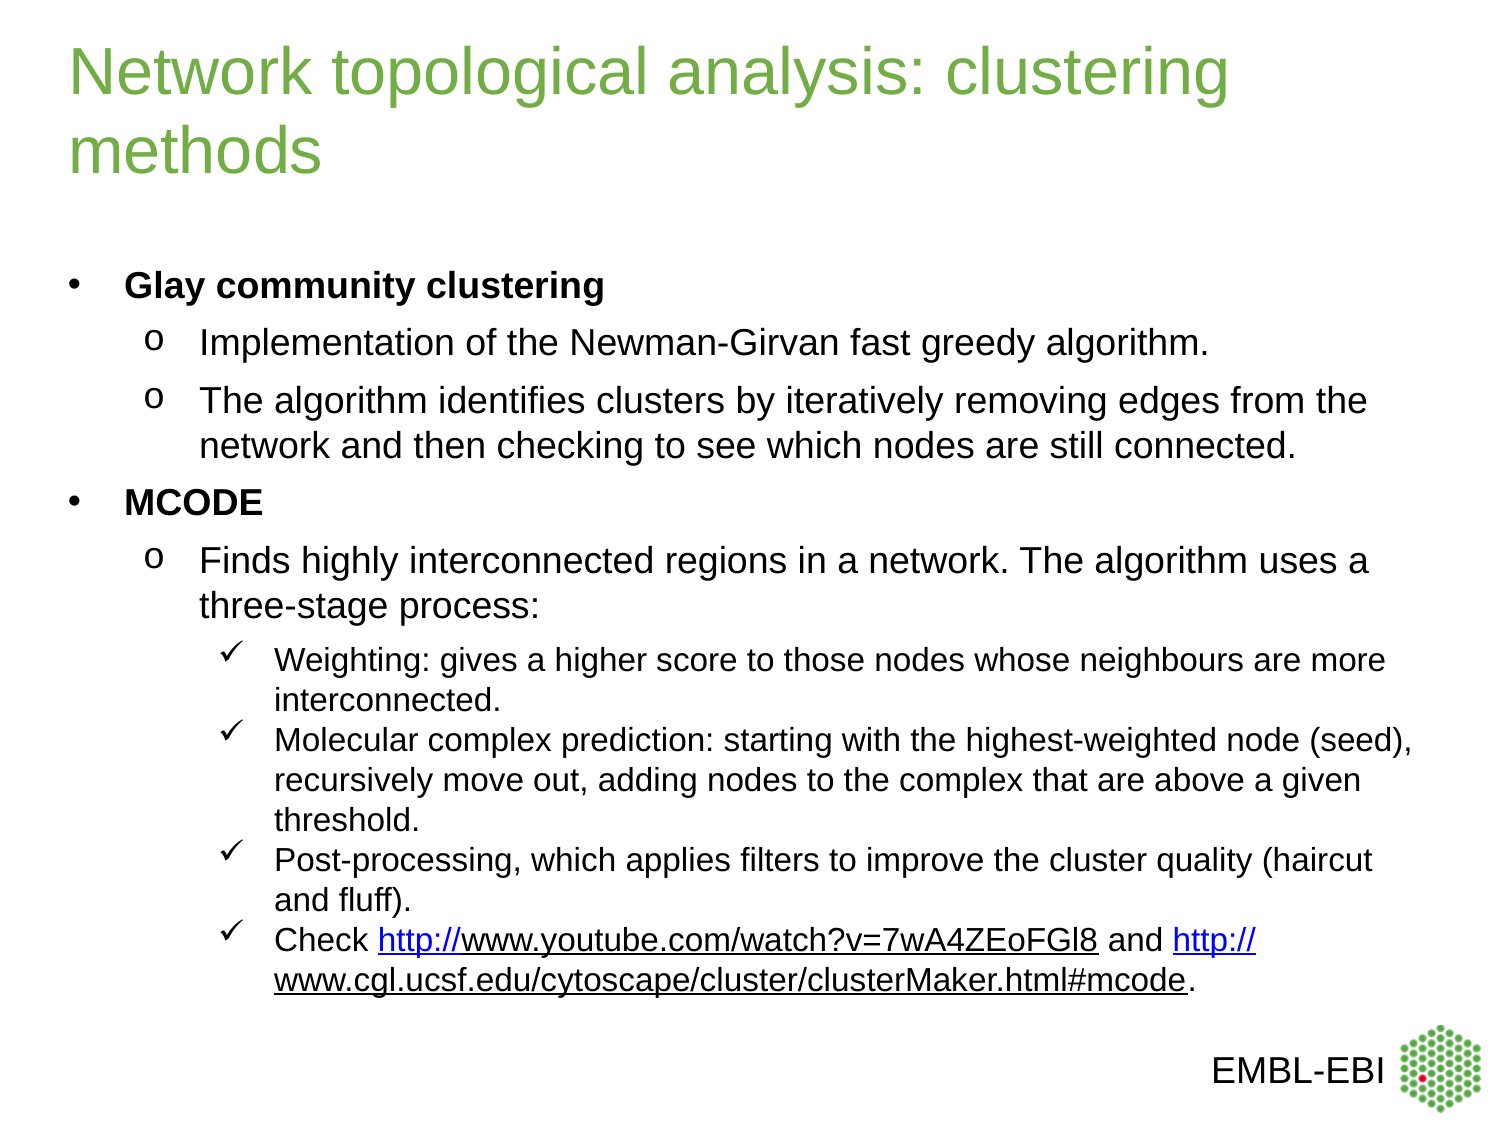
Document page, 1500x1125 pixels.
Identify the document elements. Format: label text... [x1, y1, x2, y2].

text_box Network topological analysis: clustering methods [53, 19, 1365, 195]
text_box Glay community clustering Implementation of the Newman-Girvan fast greedy algorithm. The algorithm identifies clusters by iteratively removing edges from the network and then checking to see which nodes are still connected. MCODE Finds highly interconnected regions in a network. The algorithm uses a three-stage process: Weighting: gives a higher score to those nodes whose neighbours are more interconnected. Molecular complex prediction: starting with the highest-weighted node (seed), recursively move out, adding nodes to the complex that are above a given threshold. Post-processing, which applies filters to improve the cluster quality (haircut and fluff). Check http://www.youtube.com/watch?v=7wA4ZEoFGl8 and http://www.cgl.ucsf.edu/cytoscape/cluster/clusterMaker.html#mcode. [53, 253, 1436, 1050]
picture [1396, 1025, 1481, 1113]
